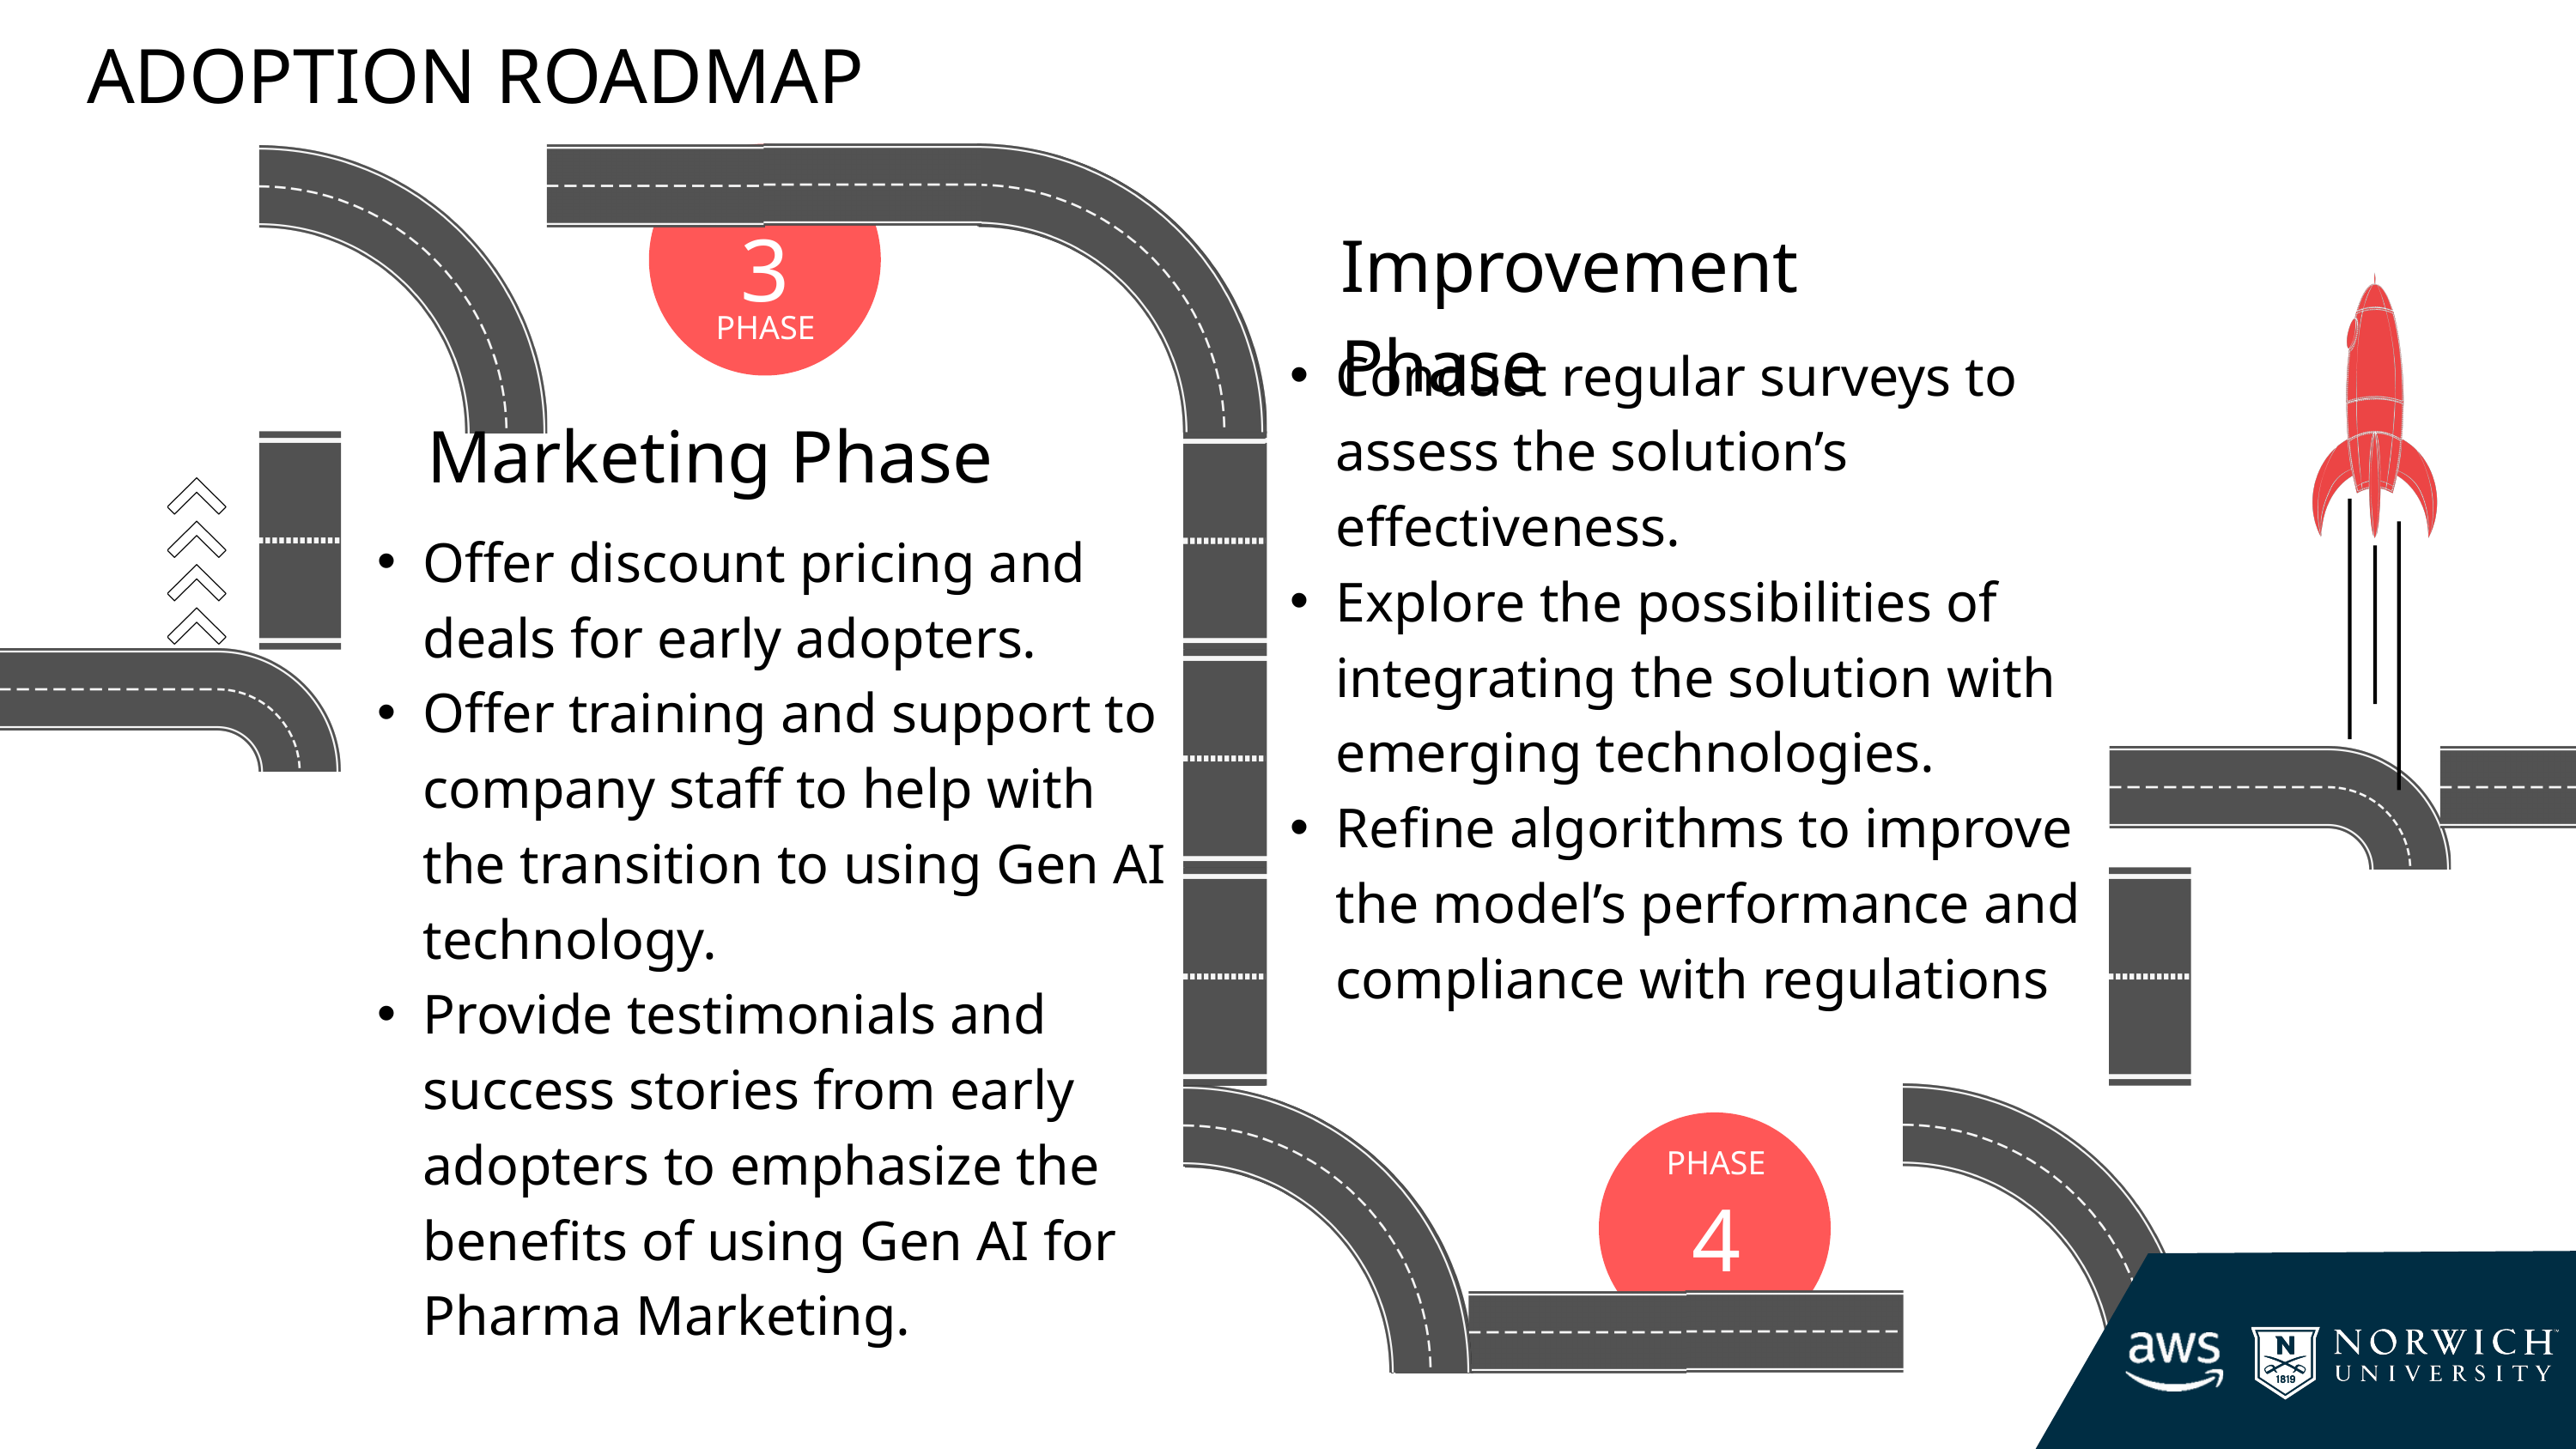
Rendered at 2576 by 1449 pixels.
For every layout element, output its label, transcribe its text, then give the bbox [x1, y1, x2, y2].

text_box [648, 143, 881, 376]
text_box [883, 143, 981, 226]
text_box Marketing Phase [427, 397, 974, 498]
text_box [546, 144, 646, 227]
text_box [1672, 976, 2576, 1449]
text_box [2311, 271, 2439, 791]
text_box [167, 477, 227, 645]
text_box [2455, 746, 2576, 828]
text_box [0, 648, 331, 772]
text_box [258, 145, 548, 433]
text_box Offer discount pricing and deals for early adopters. Offer training and support to company staff to help with the transition to using Gen AI technology. Provide testimonials and success stories from early adopters to emphasize the benefits of using Gen AI for Pharma Marketing. [331, 518, 974, 1347]
text_box ADOPTION ROADMAP [39, 34, 913, 119]
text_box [978, 144, 2451, 1374]
text_box [258, 431, 342, 648]
